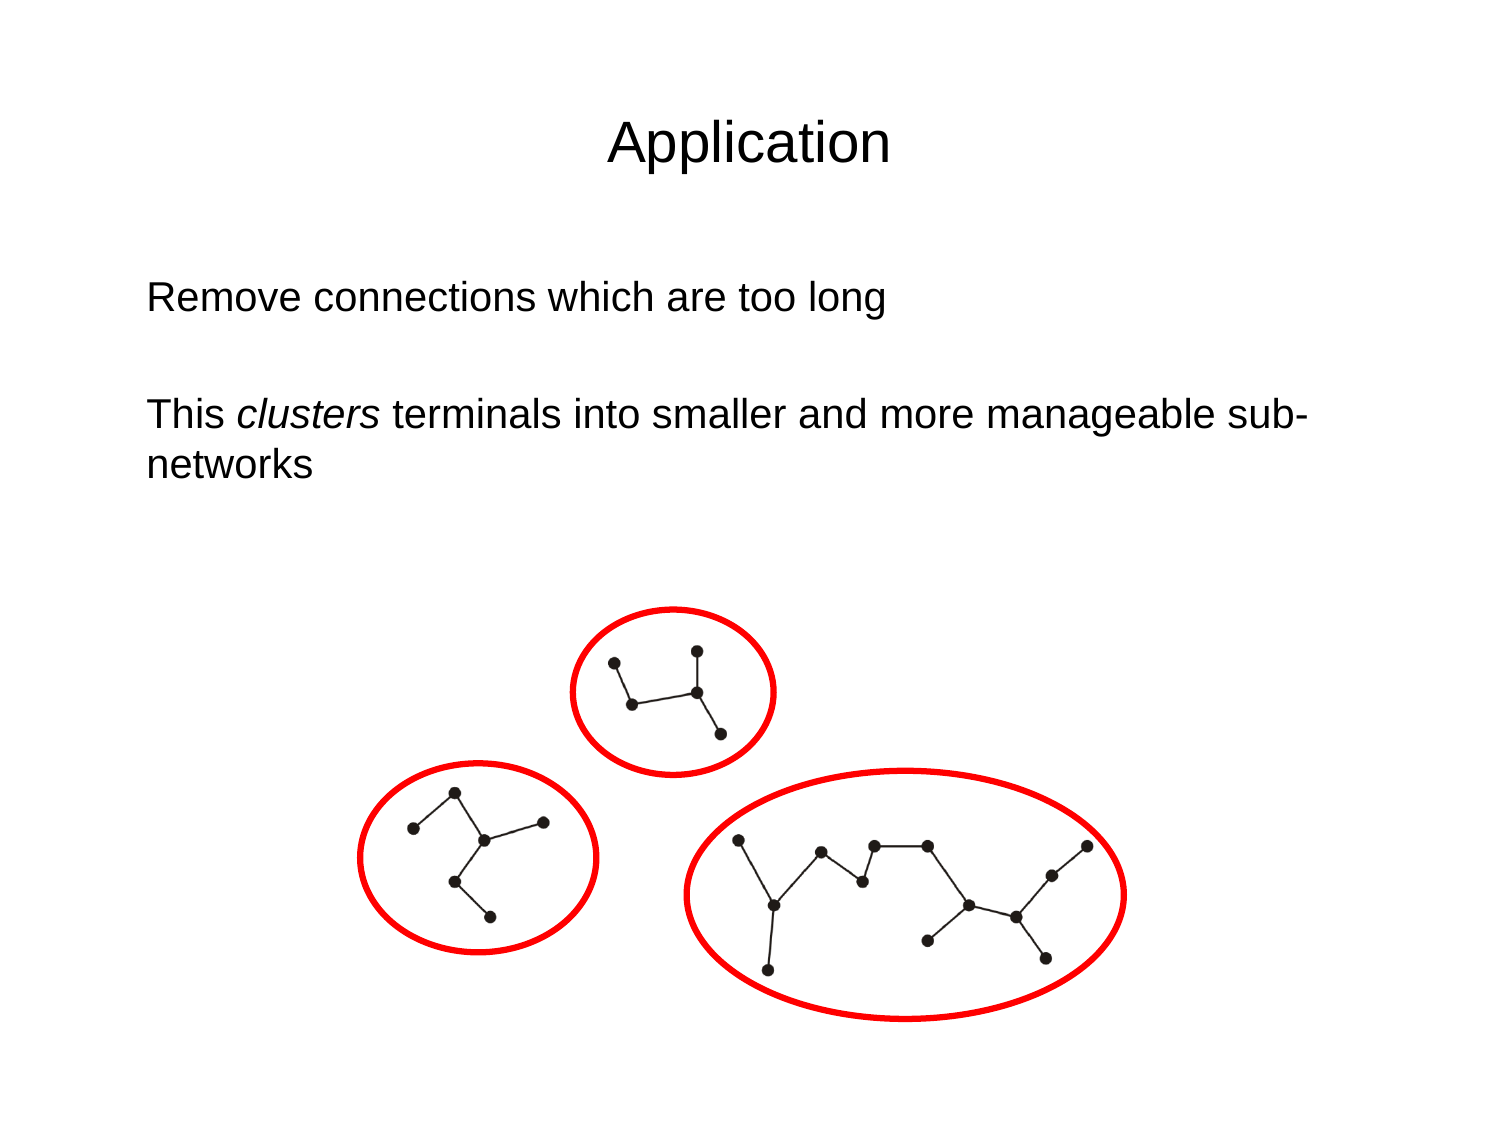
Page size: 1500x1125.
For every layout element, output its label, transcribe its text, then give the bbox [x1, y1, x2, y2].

text_box [360, 789, 396, 926]
title Application [74, 44, 1426, 233]
text_box [764, 990, 1046, 1019]
text_box [1102, 840, 1124, 949]
picture [401, 639, 1099, 983]
text_box [598, 609, 748, 637]
list Remove connections which are too long This clusters terminals into smaller and more manageable sub-networks [74, 262, 1426, 1006]
